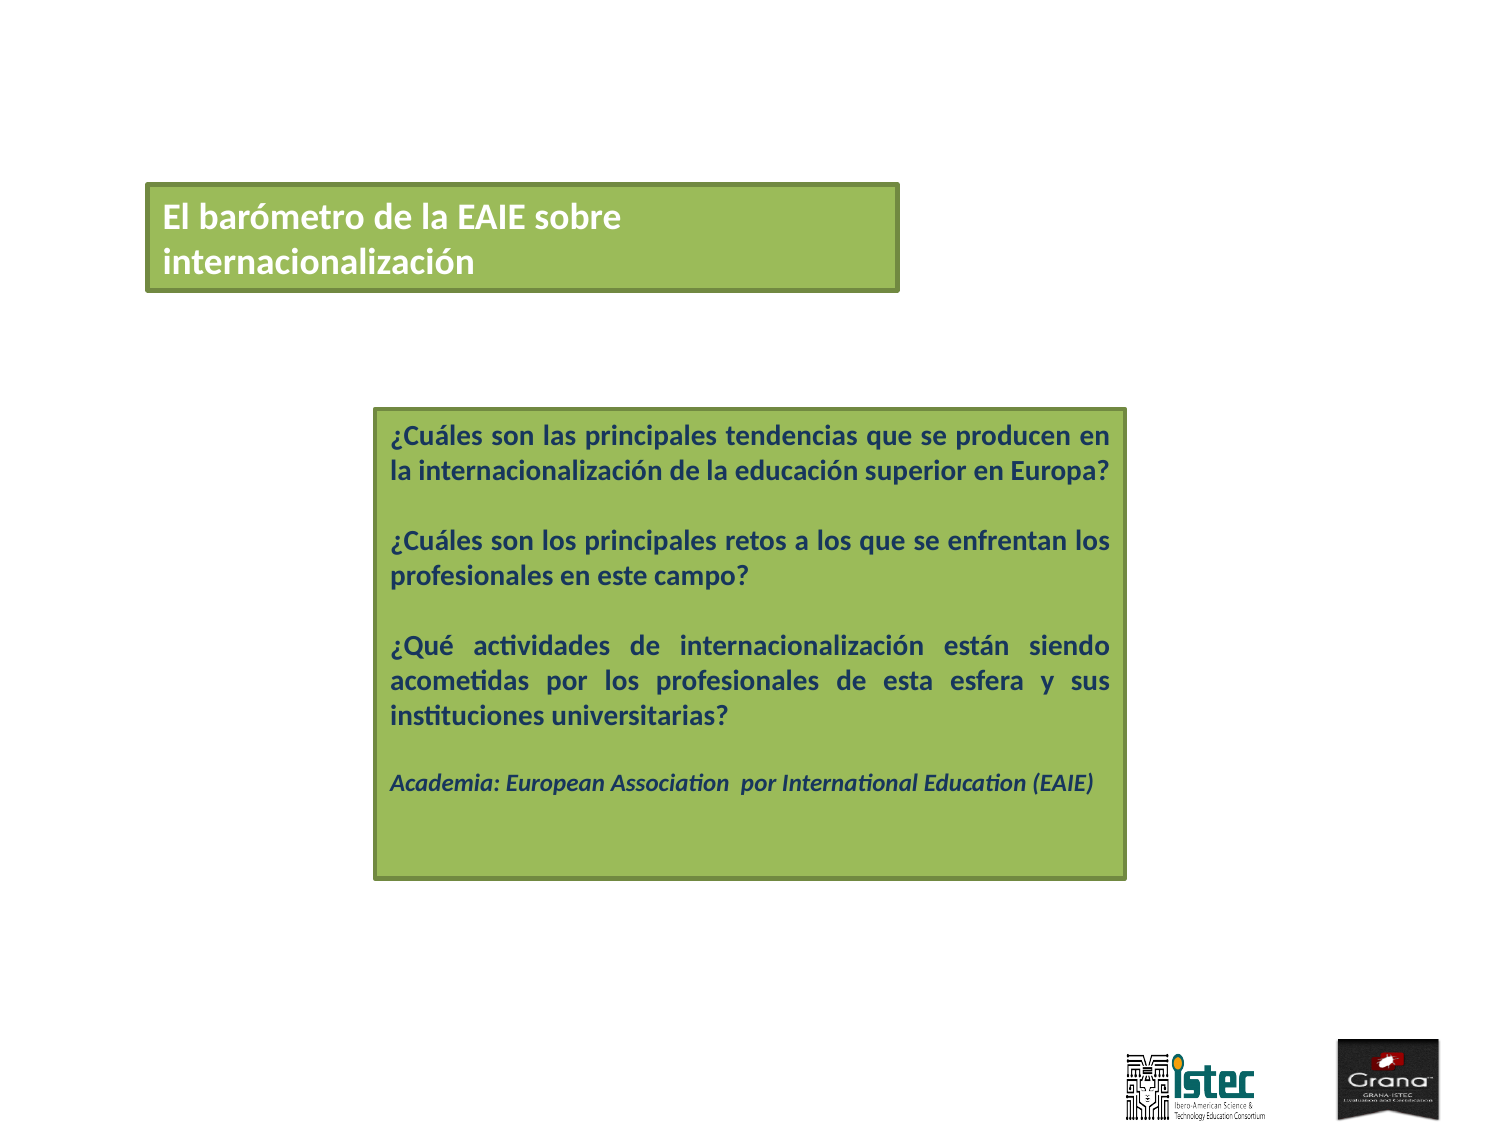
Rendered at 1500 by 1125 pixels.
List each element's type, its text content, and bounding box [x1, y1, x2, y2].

picture [1333, 1039, 1441, 1122]
text_box El barómetro de la EAIE sobre internacionalización [147, 184, 898, 291]
picture [1124, 1051, 1267, 1122]
text_box ¿Cuáles son las principales tendencias que se producen en la internacionalización de la educación superior en Europa? ¿Cuáles son los principales retos a los que se enfrentan los profesionales en este campo? ¿Qué actividades de internacionalización están siendo acometidas por los profesionales de esta esfera y sus instituciones universitarias? Academia: European Association por International Education (EAIE) [374, 408, 1125, 879]
